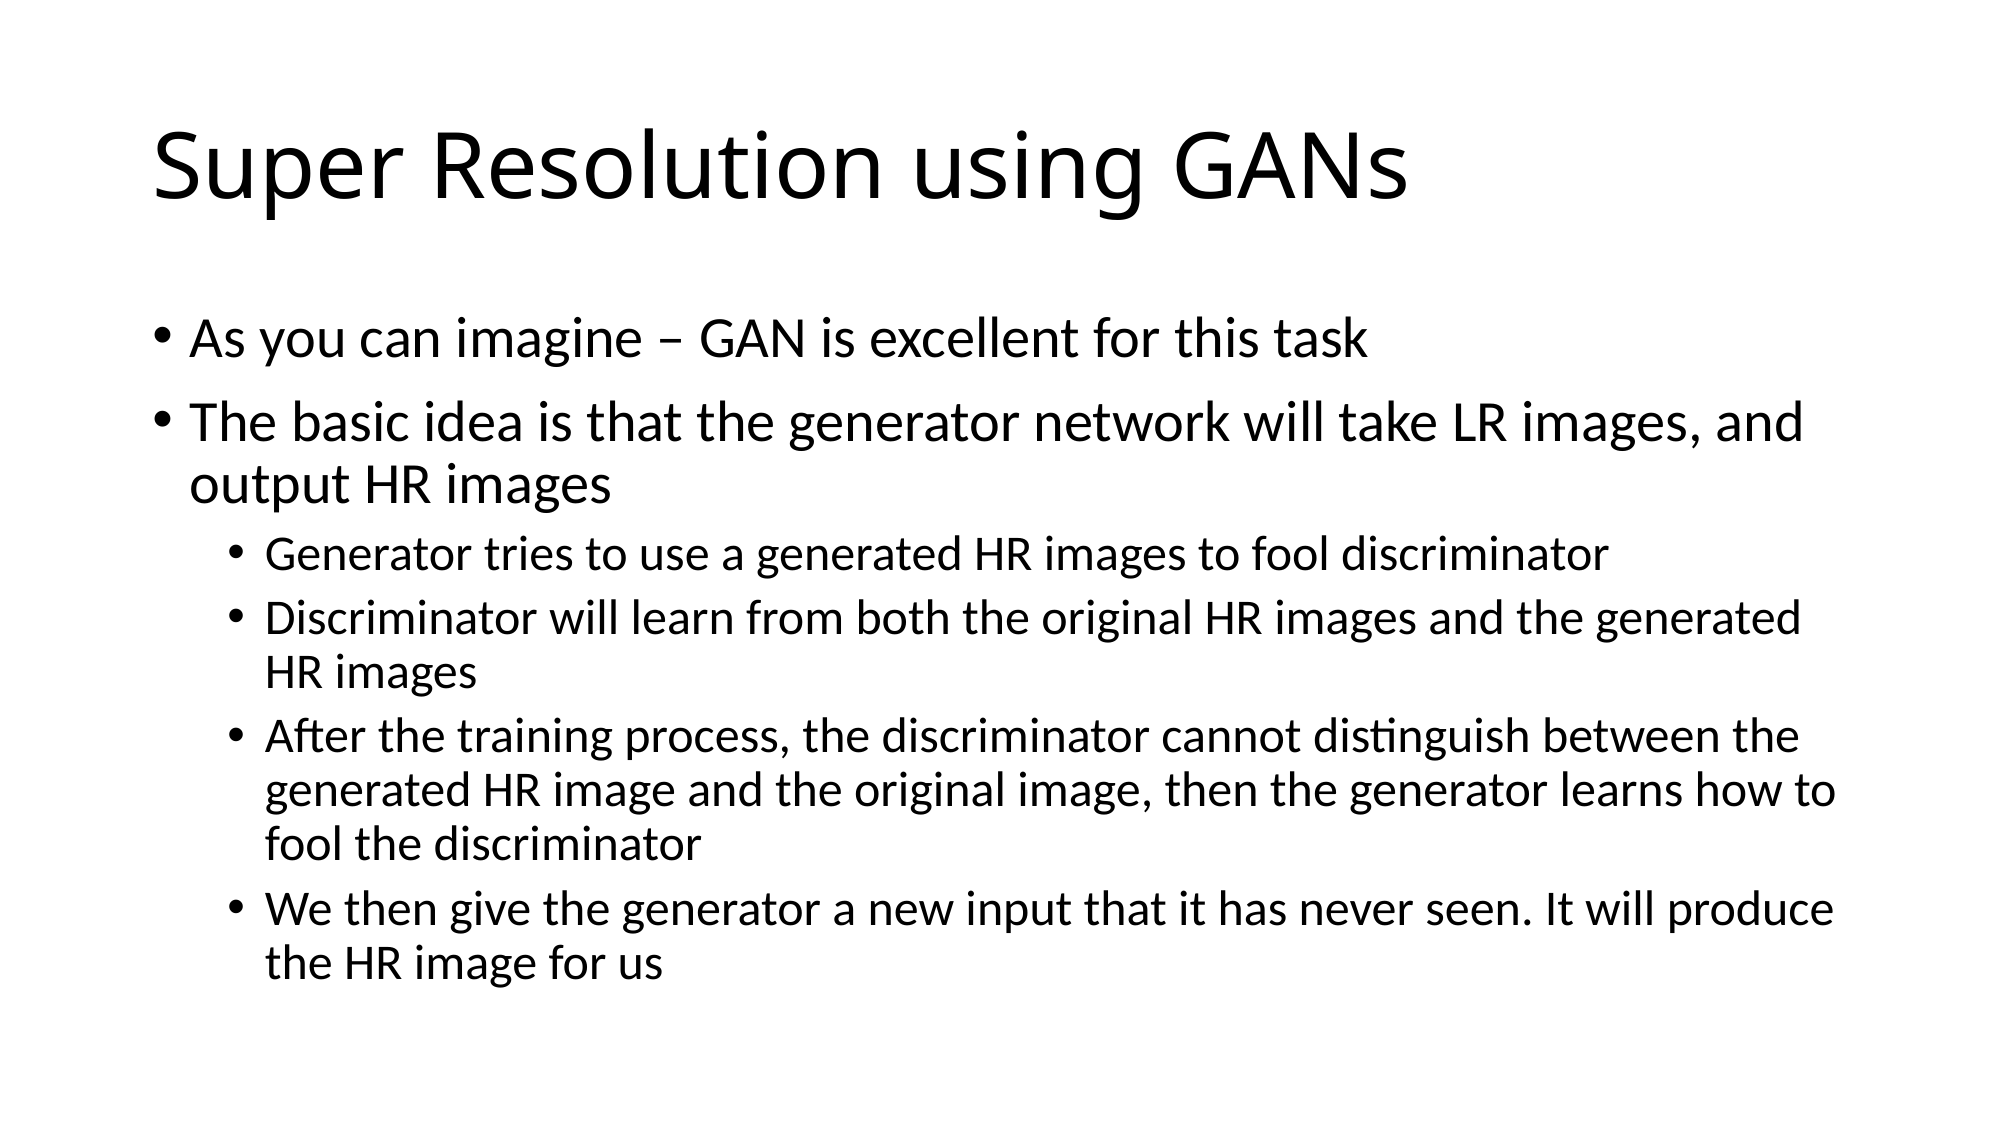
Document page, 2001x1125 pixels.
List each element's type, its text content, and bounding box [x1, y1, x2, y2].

title Super Resolution using GANs [137, 59, 1863, 278]
list As you can imagine – GAN is excellent for this task The basic idea is that the generator network will take LR images, and output HR images Generator tries to use a generated HR images to fool discriminator Discriminator will learn from both the original HR images and the generated HR images After the training process, the discriminator cannot distinguish between the generated HR image and the original image, then the generator learns how to fool the discriminator We then give the generator a new input that it has never seen. It will produce the HR image for us [137, 299, 1863, 1014]
